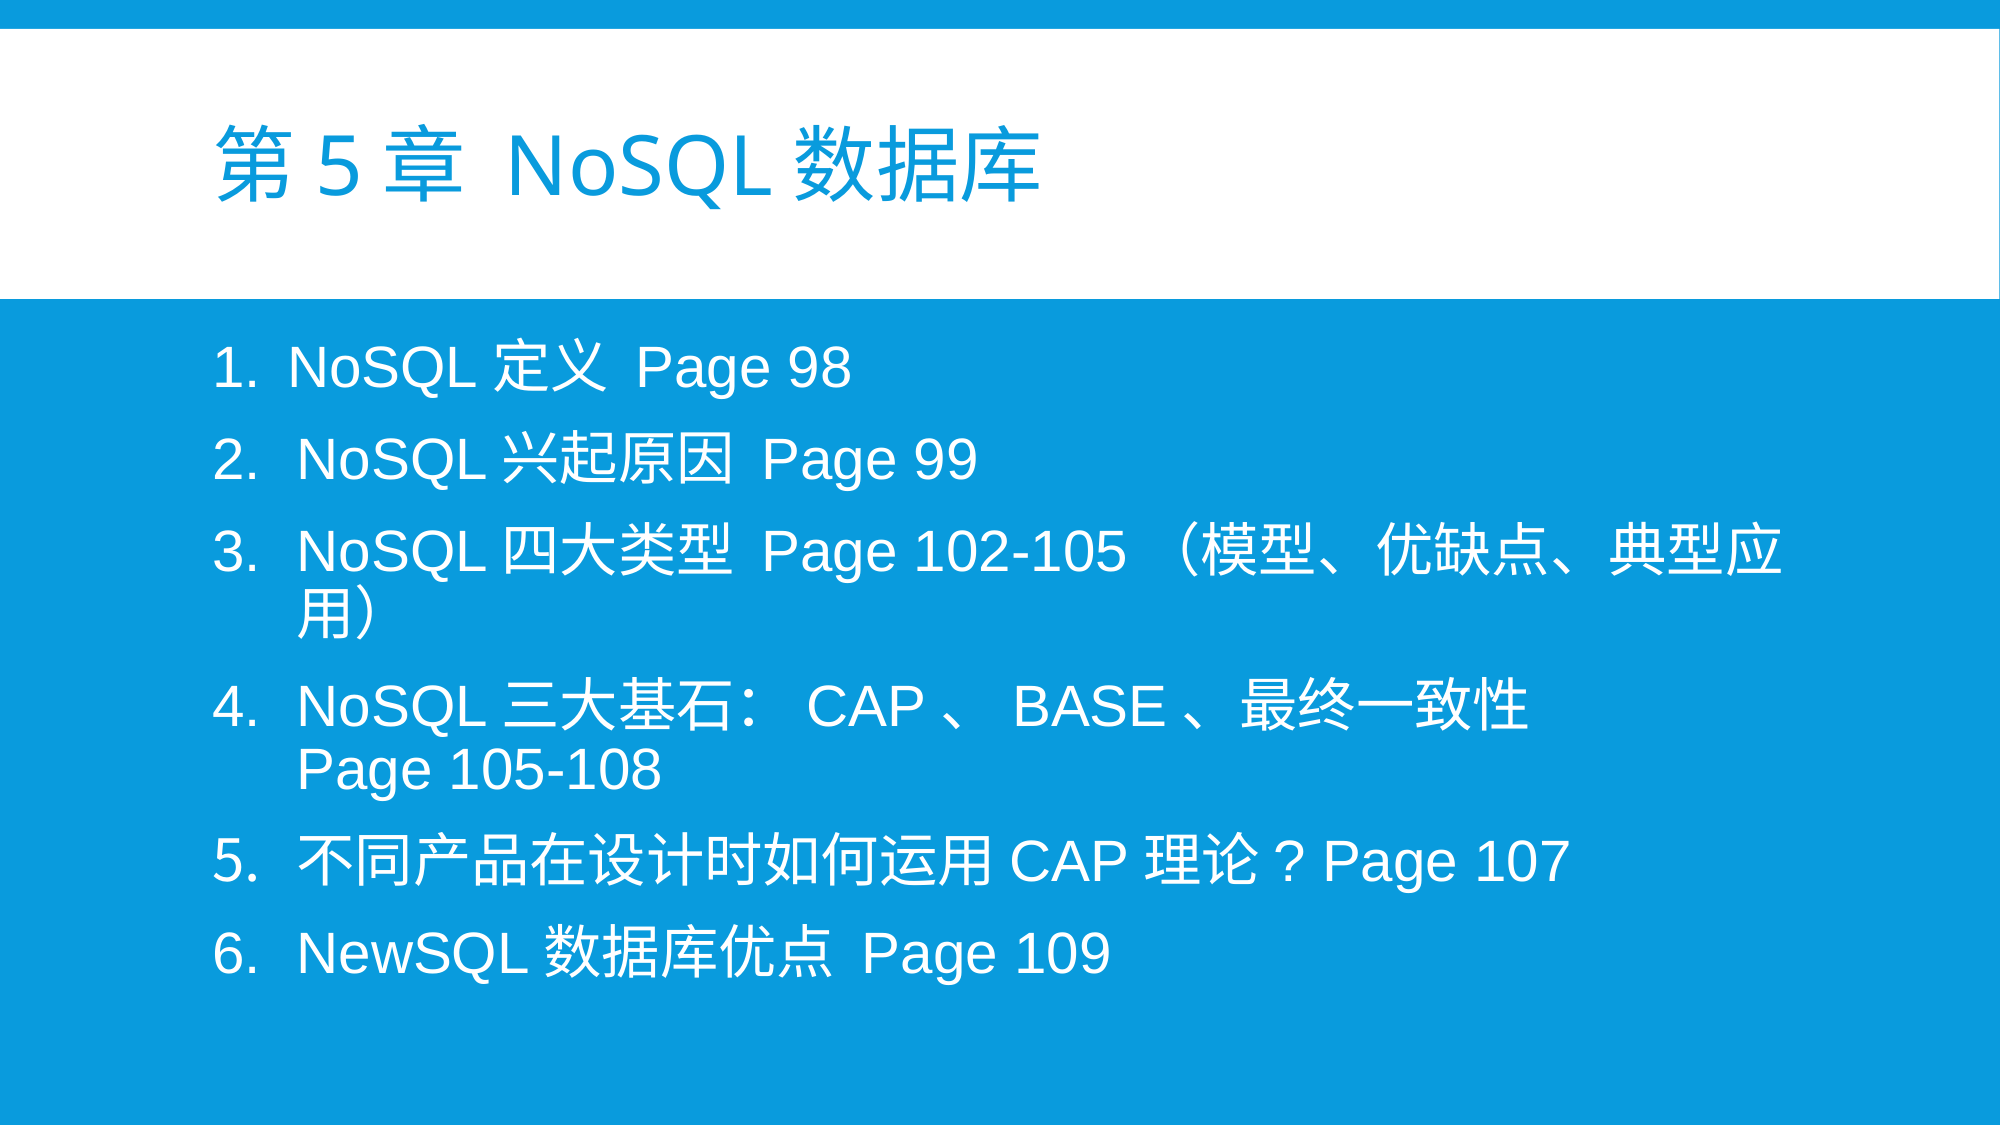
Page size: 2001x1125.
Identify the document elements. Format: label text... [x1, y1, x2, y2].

title 第5章 NoSQL数据库 [197, 46, 1803, 295]
list NoSQL定义 Page 98 NoSQL兴起原因 Page 99 NoSQL四大类型 Page 102-105（模型、优缺点、典型应用） NoSQL三大基石：CAP、BASE、最终一致性 Page 105-108 不同产品在设计时如何运用CAP理论? Page 107 NewSQL数据库优点 Page 109 [197, 329, 1877, 1020]
